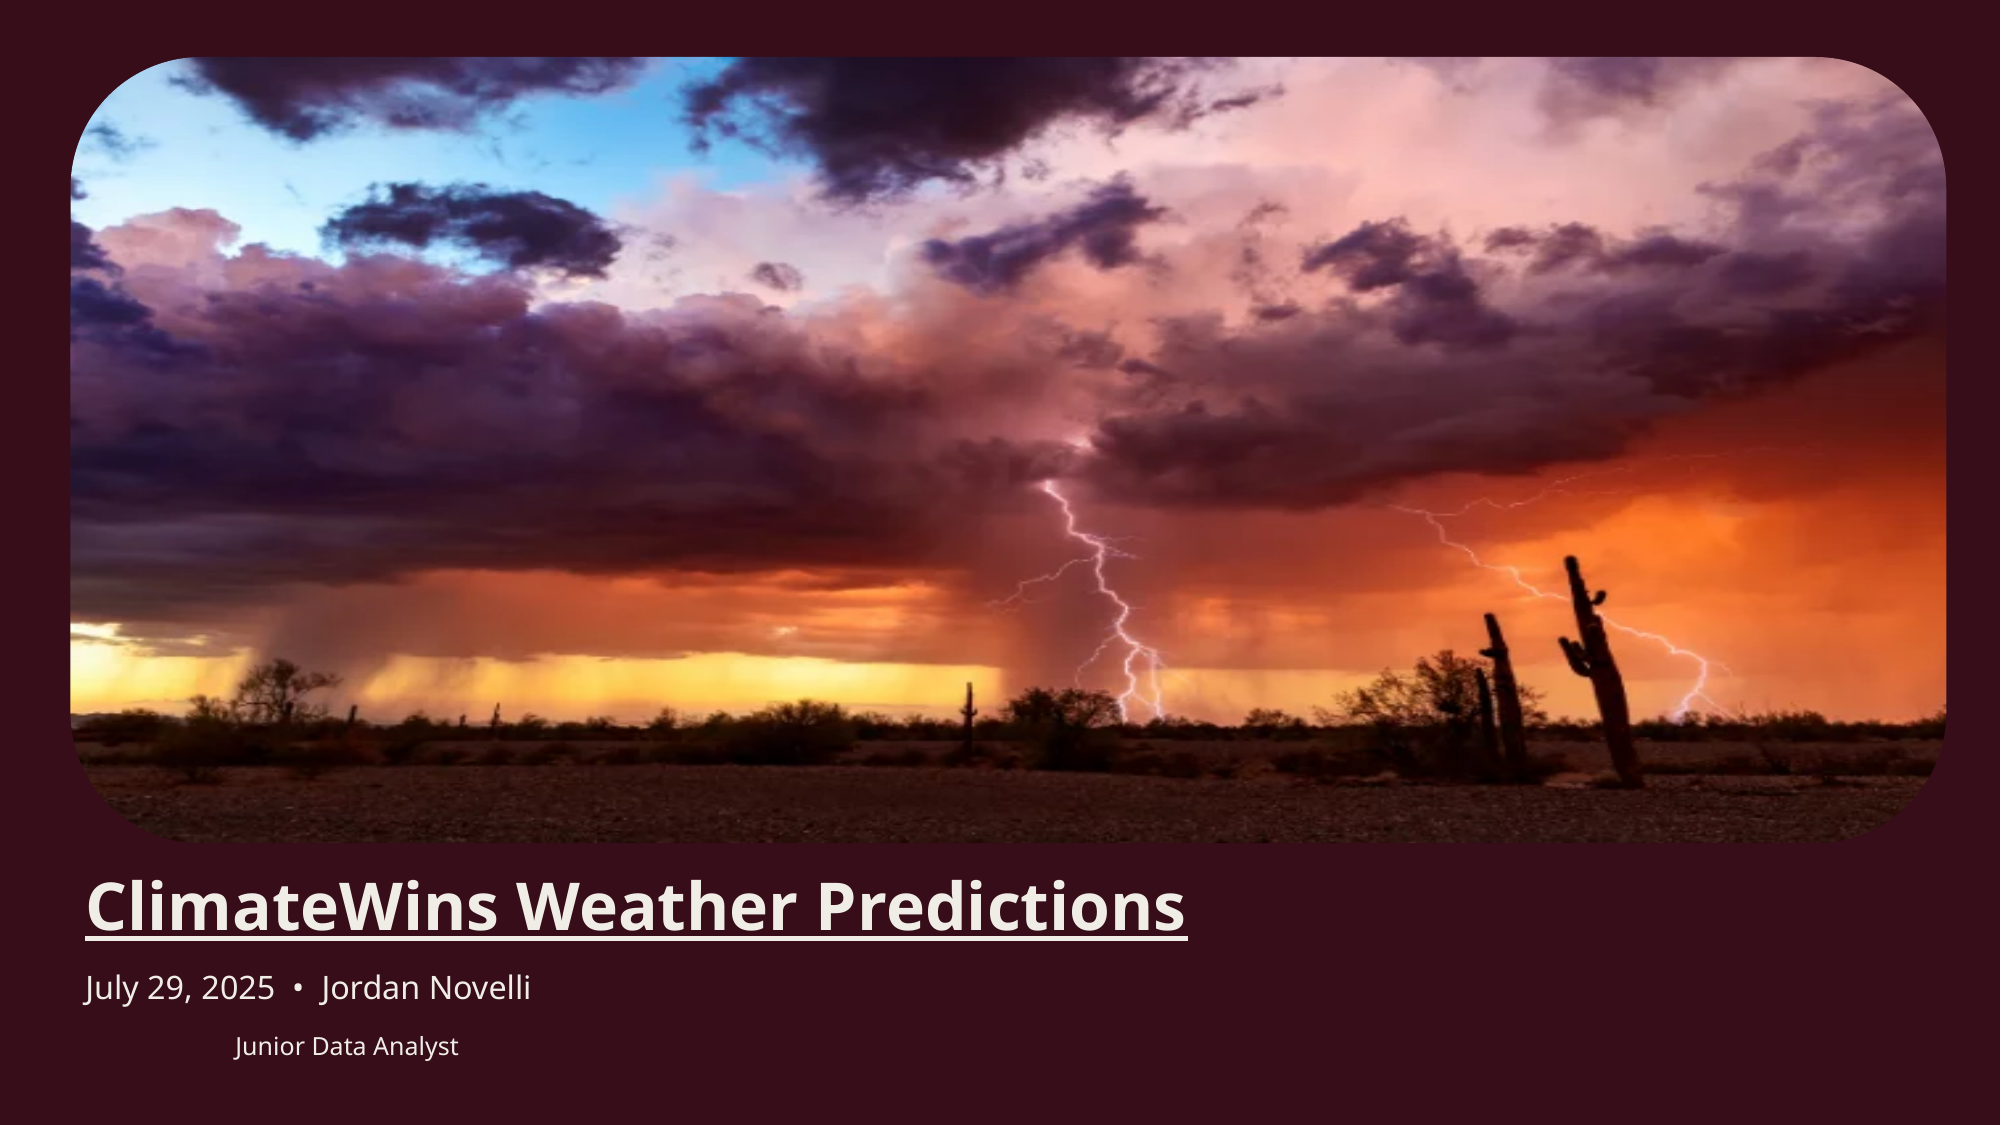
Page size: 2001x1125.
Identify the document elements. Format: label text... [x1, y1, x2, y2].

title ClimateWins Weather Predictions [70, 865, 1932, 953]
picture [70, 56, 1947, 844]
subtitle July 29, 2025 • Jordan Novelli Junior Data Analyst [70, 952, 625, 1068]
